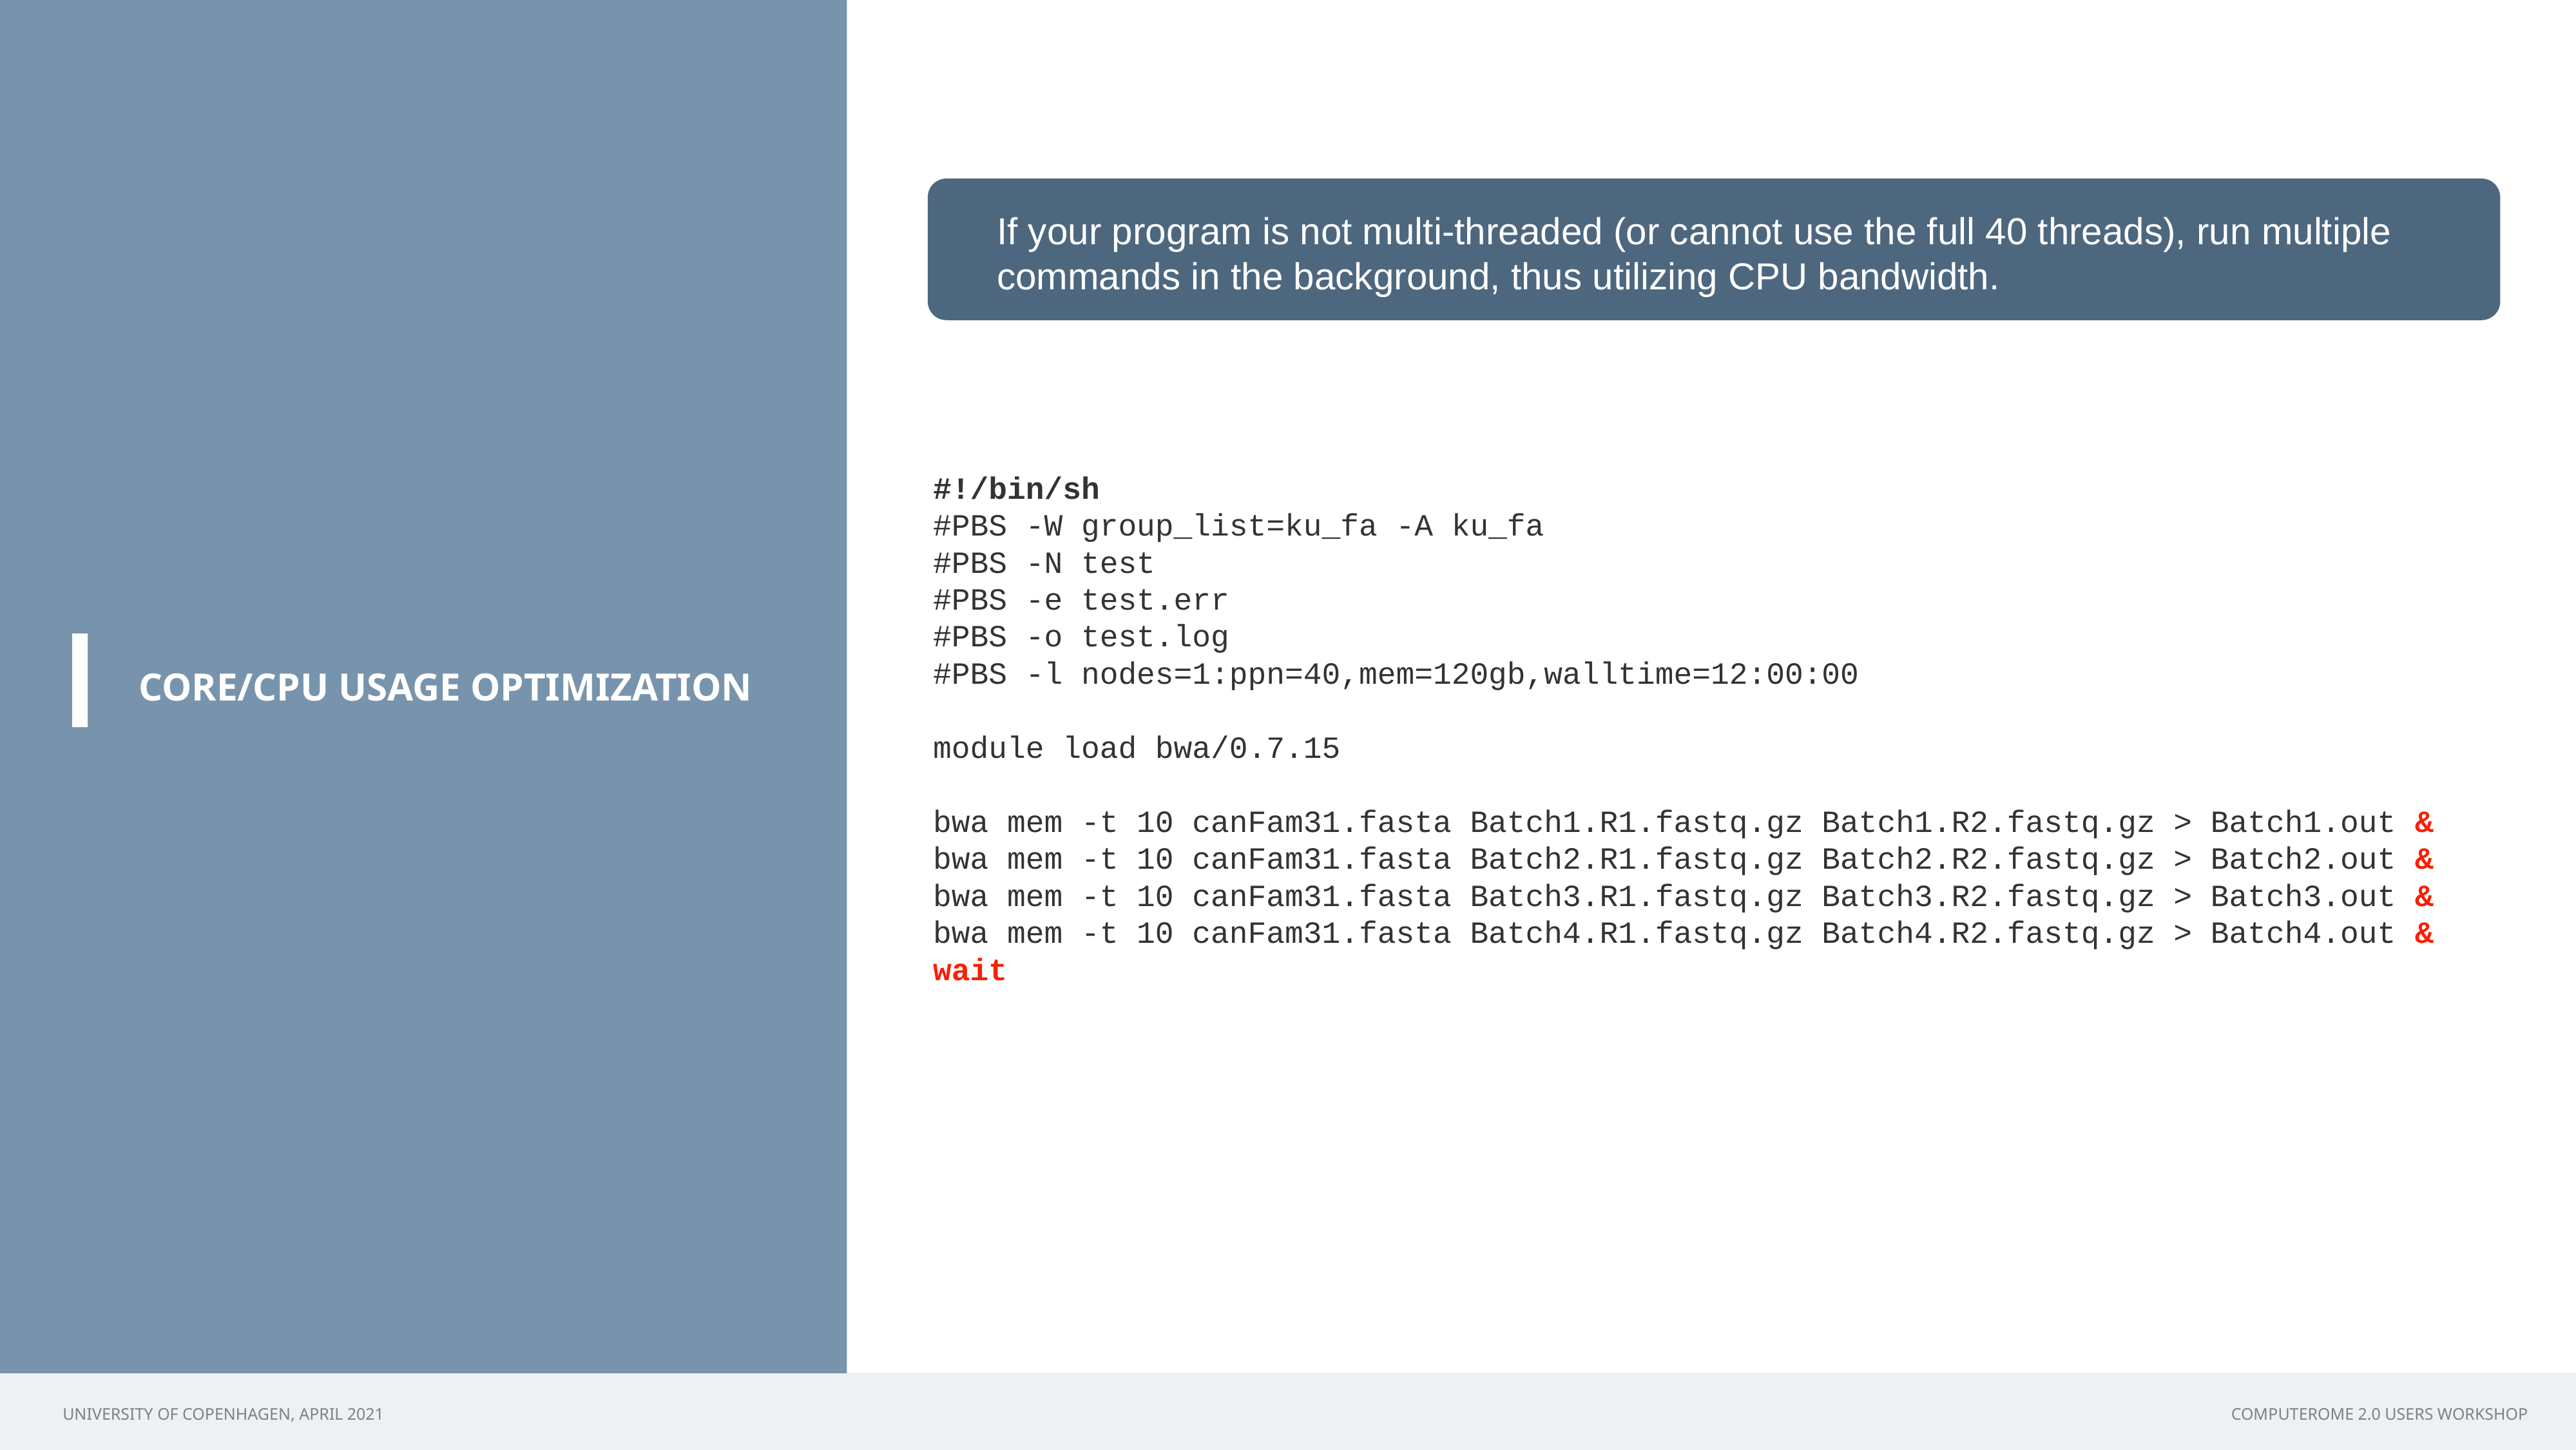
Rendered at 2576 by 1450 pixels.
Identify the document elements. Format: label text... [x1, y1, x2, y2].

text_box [927, 178, 2501, 320]
text_box [0, 0, 847, 1373]
text_box #!/bin/sh #PBS -W group_list=ku_fa -A ku_fa #PBS -N test #PBS -e test.err #PBS -o test.log #PBS -l nodes=1:ppn=40,mem=120gb,walltime=12:00:00 module load bwa/0.7.15 bwa mem -t 10 canFam31.fasta Batch1.R1.fastq.gz Batch1.R2.fastq.gz > Batch1.out & bwa mem -t 10 canFam31.fasta Batch2.R1.fastq.gz Batch2.R2.fastq.gz > Batch2.out & bwa mem -t 10 canFam31.fasta Batch3.R1.fastq.gz Batch3.R2.fastq.gz > Batch3.out & bwa mem -t 10 canFam31.fasta Batch4.R1.fastq.gz Batch4.R2.fastq.gz > Batch4.out & wait [927, 462, 2501, 992]
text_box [72, 633, 856, 728]
